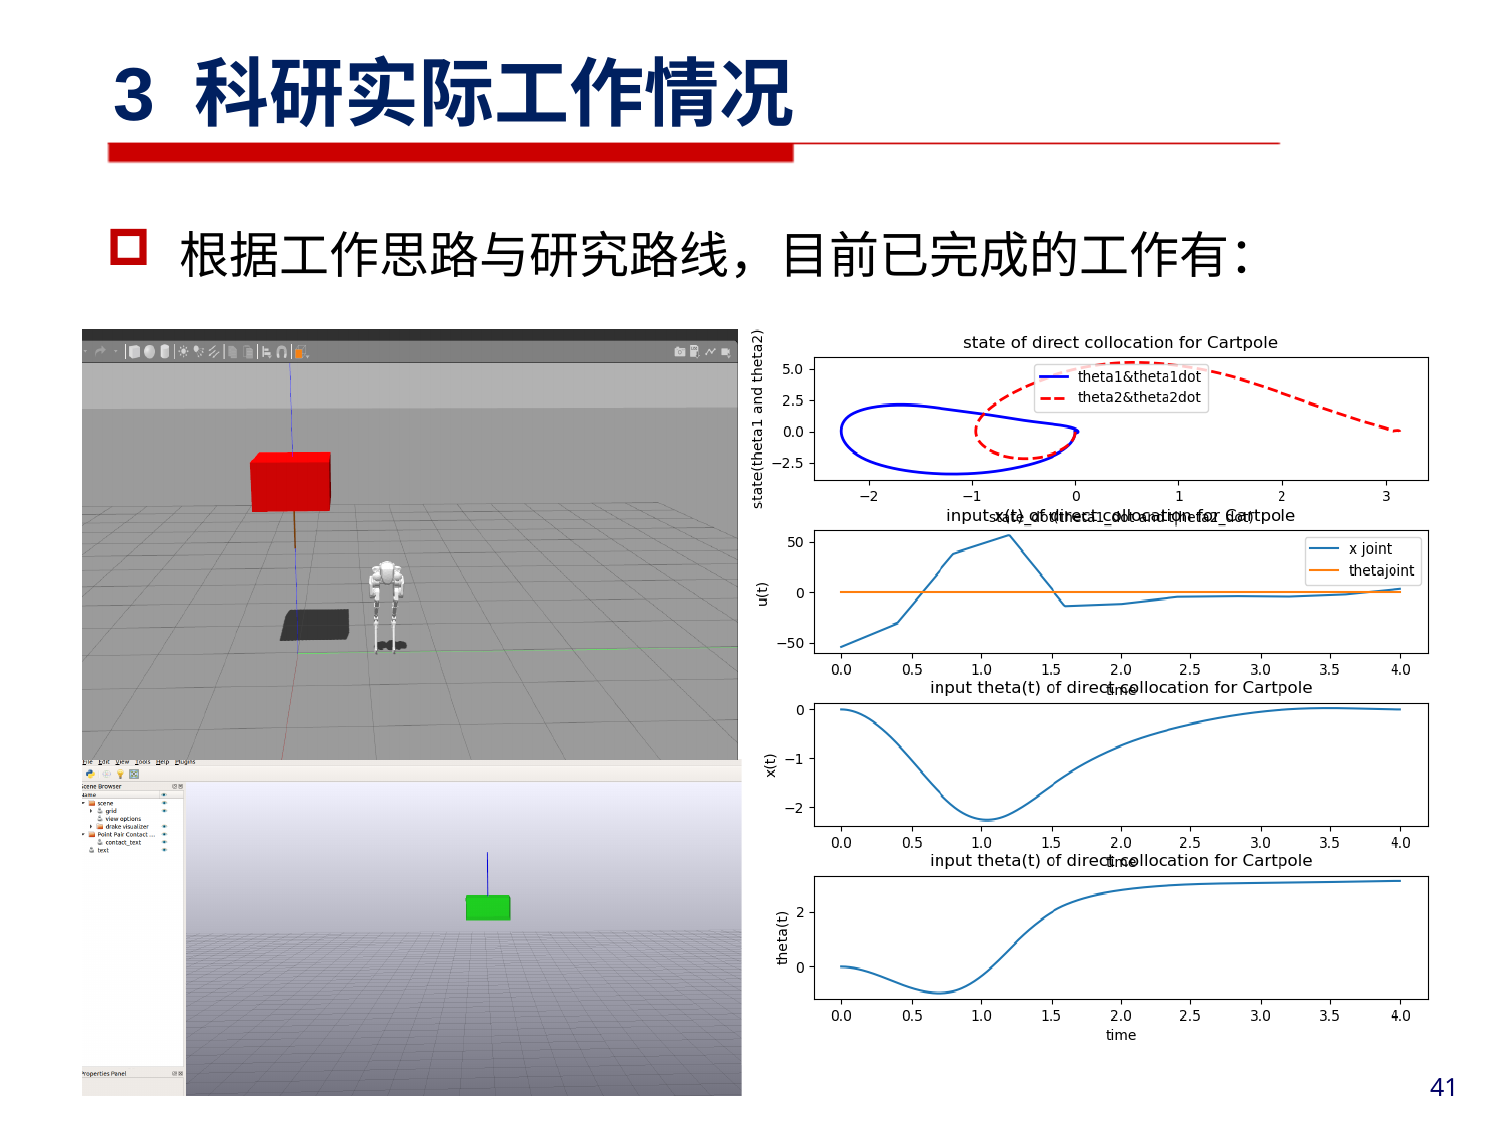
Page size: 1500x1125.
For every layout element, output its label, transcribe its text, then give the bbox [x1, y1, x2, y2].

picture [0, 0, 1500, 1125]
text_box 3 科研实际工作情况 [99, 38, 1304, 185]
slide_number [1148, 1064, 1474, 1125]
text_box 根据工作思路与研究路线，目前已完成的工作有： [91, 185, 1421, 291]
